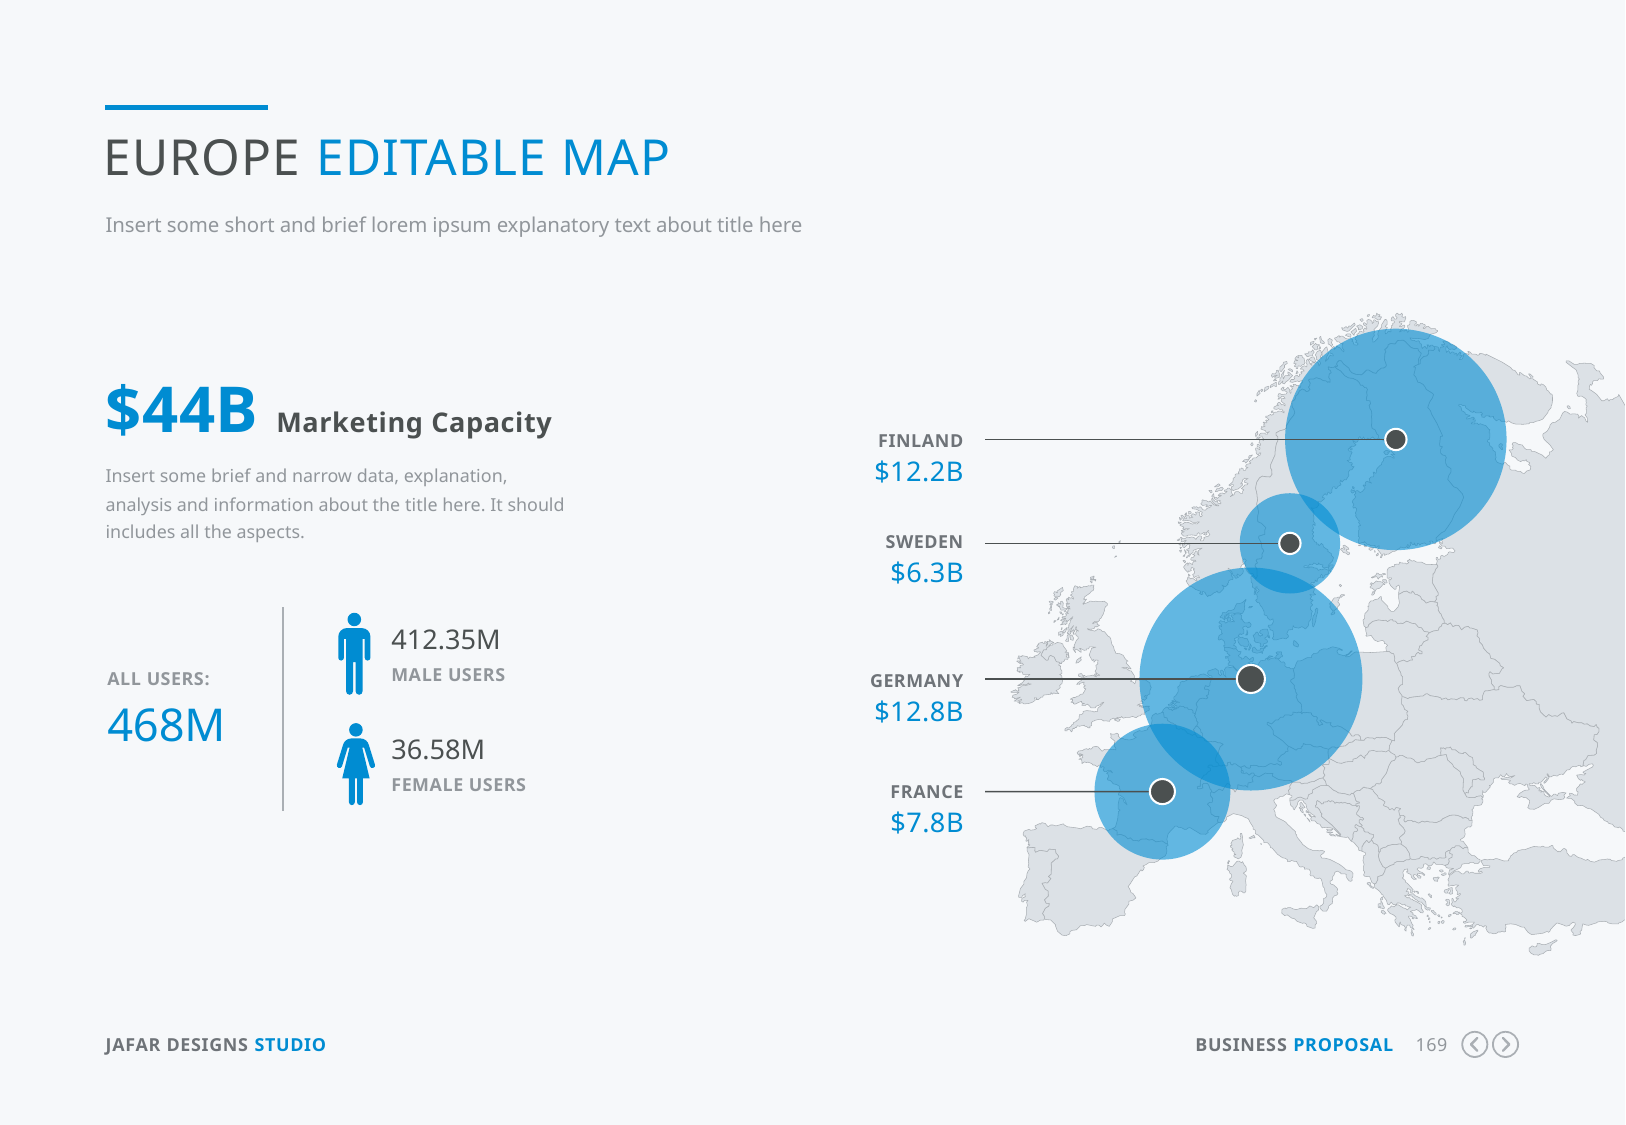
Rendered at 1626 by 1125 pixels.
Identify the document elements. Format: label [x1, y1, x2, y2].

list [103, 125, 1518, 188]
text_box [105, 369, 579, 544]
text_box [803, 669, 964, 727]
text_box [803, 429, 964, 488]
text_box [803, 530, 964, 589]
list [105, 209, 1519, 241]
text_box [336, 612, 579, 806]
text_box [985, 313, 1625, 956]
text_box [107, 667, 259, 751]
text_box [803, 780, 964, 839]
